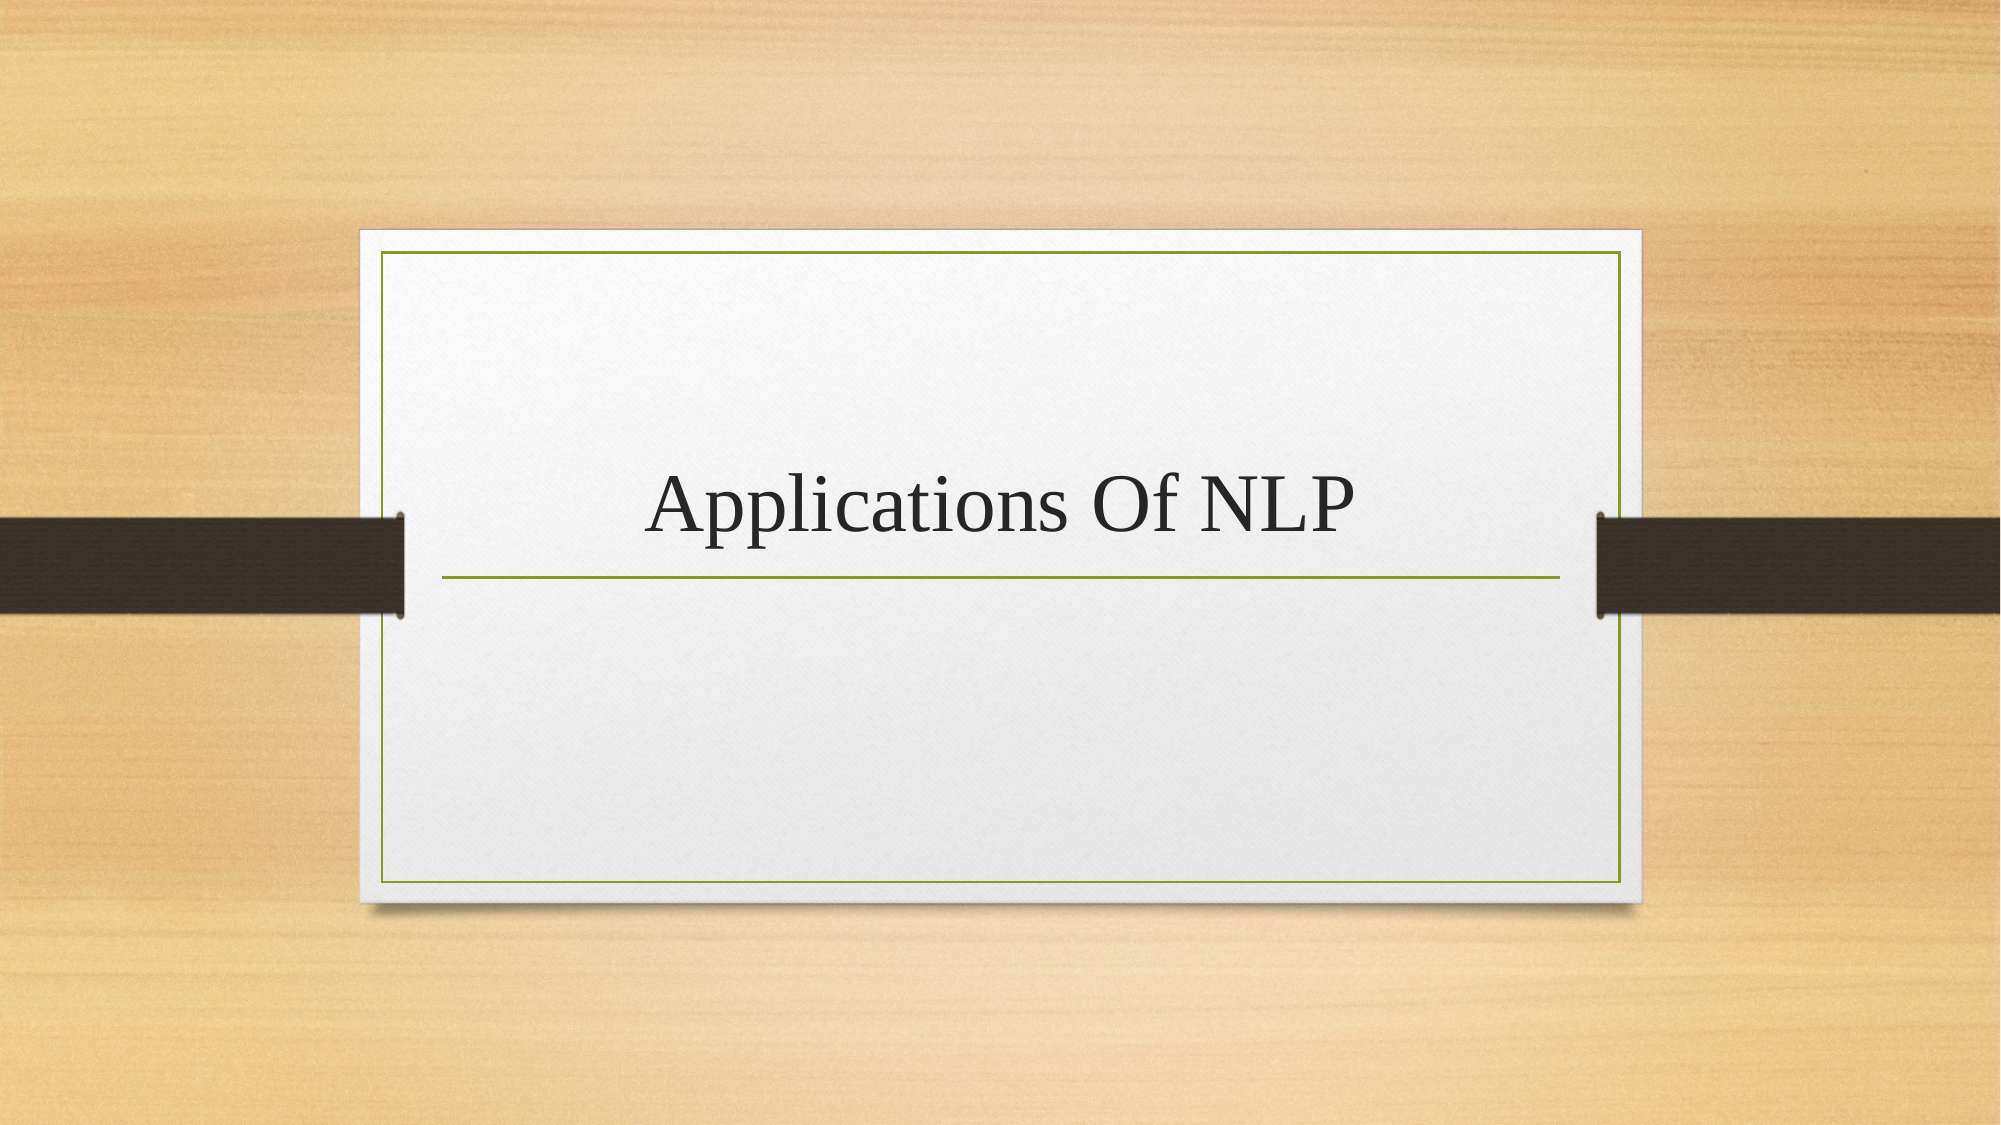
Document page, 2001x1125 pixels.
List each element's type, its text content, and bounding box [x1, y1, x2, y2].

title Applications Of NLP [441, 306, 1560, 556]
picture [0, 0, 2001, 1125]
